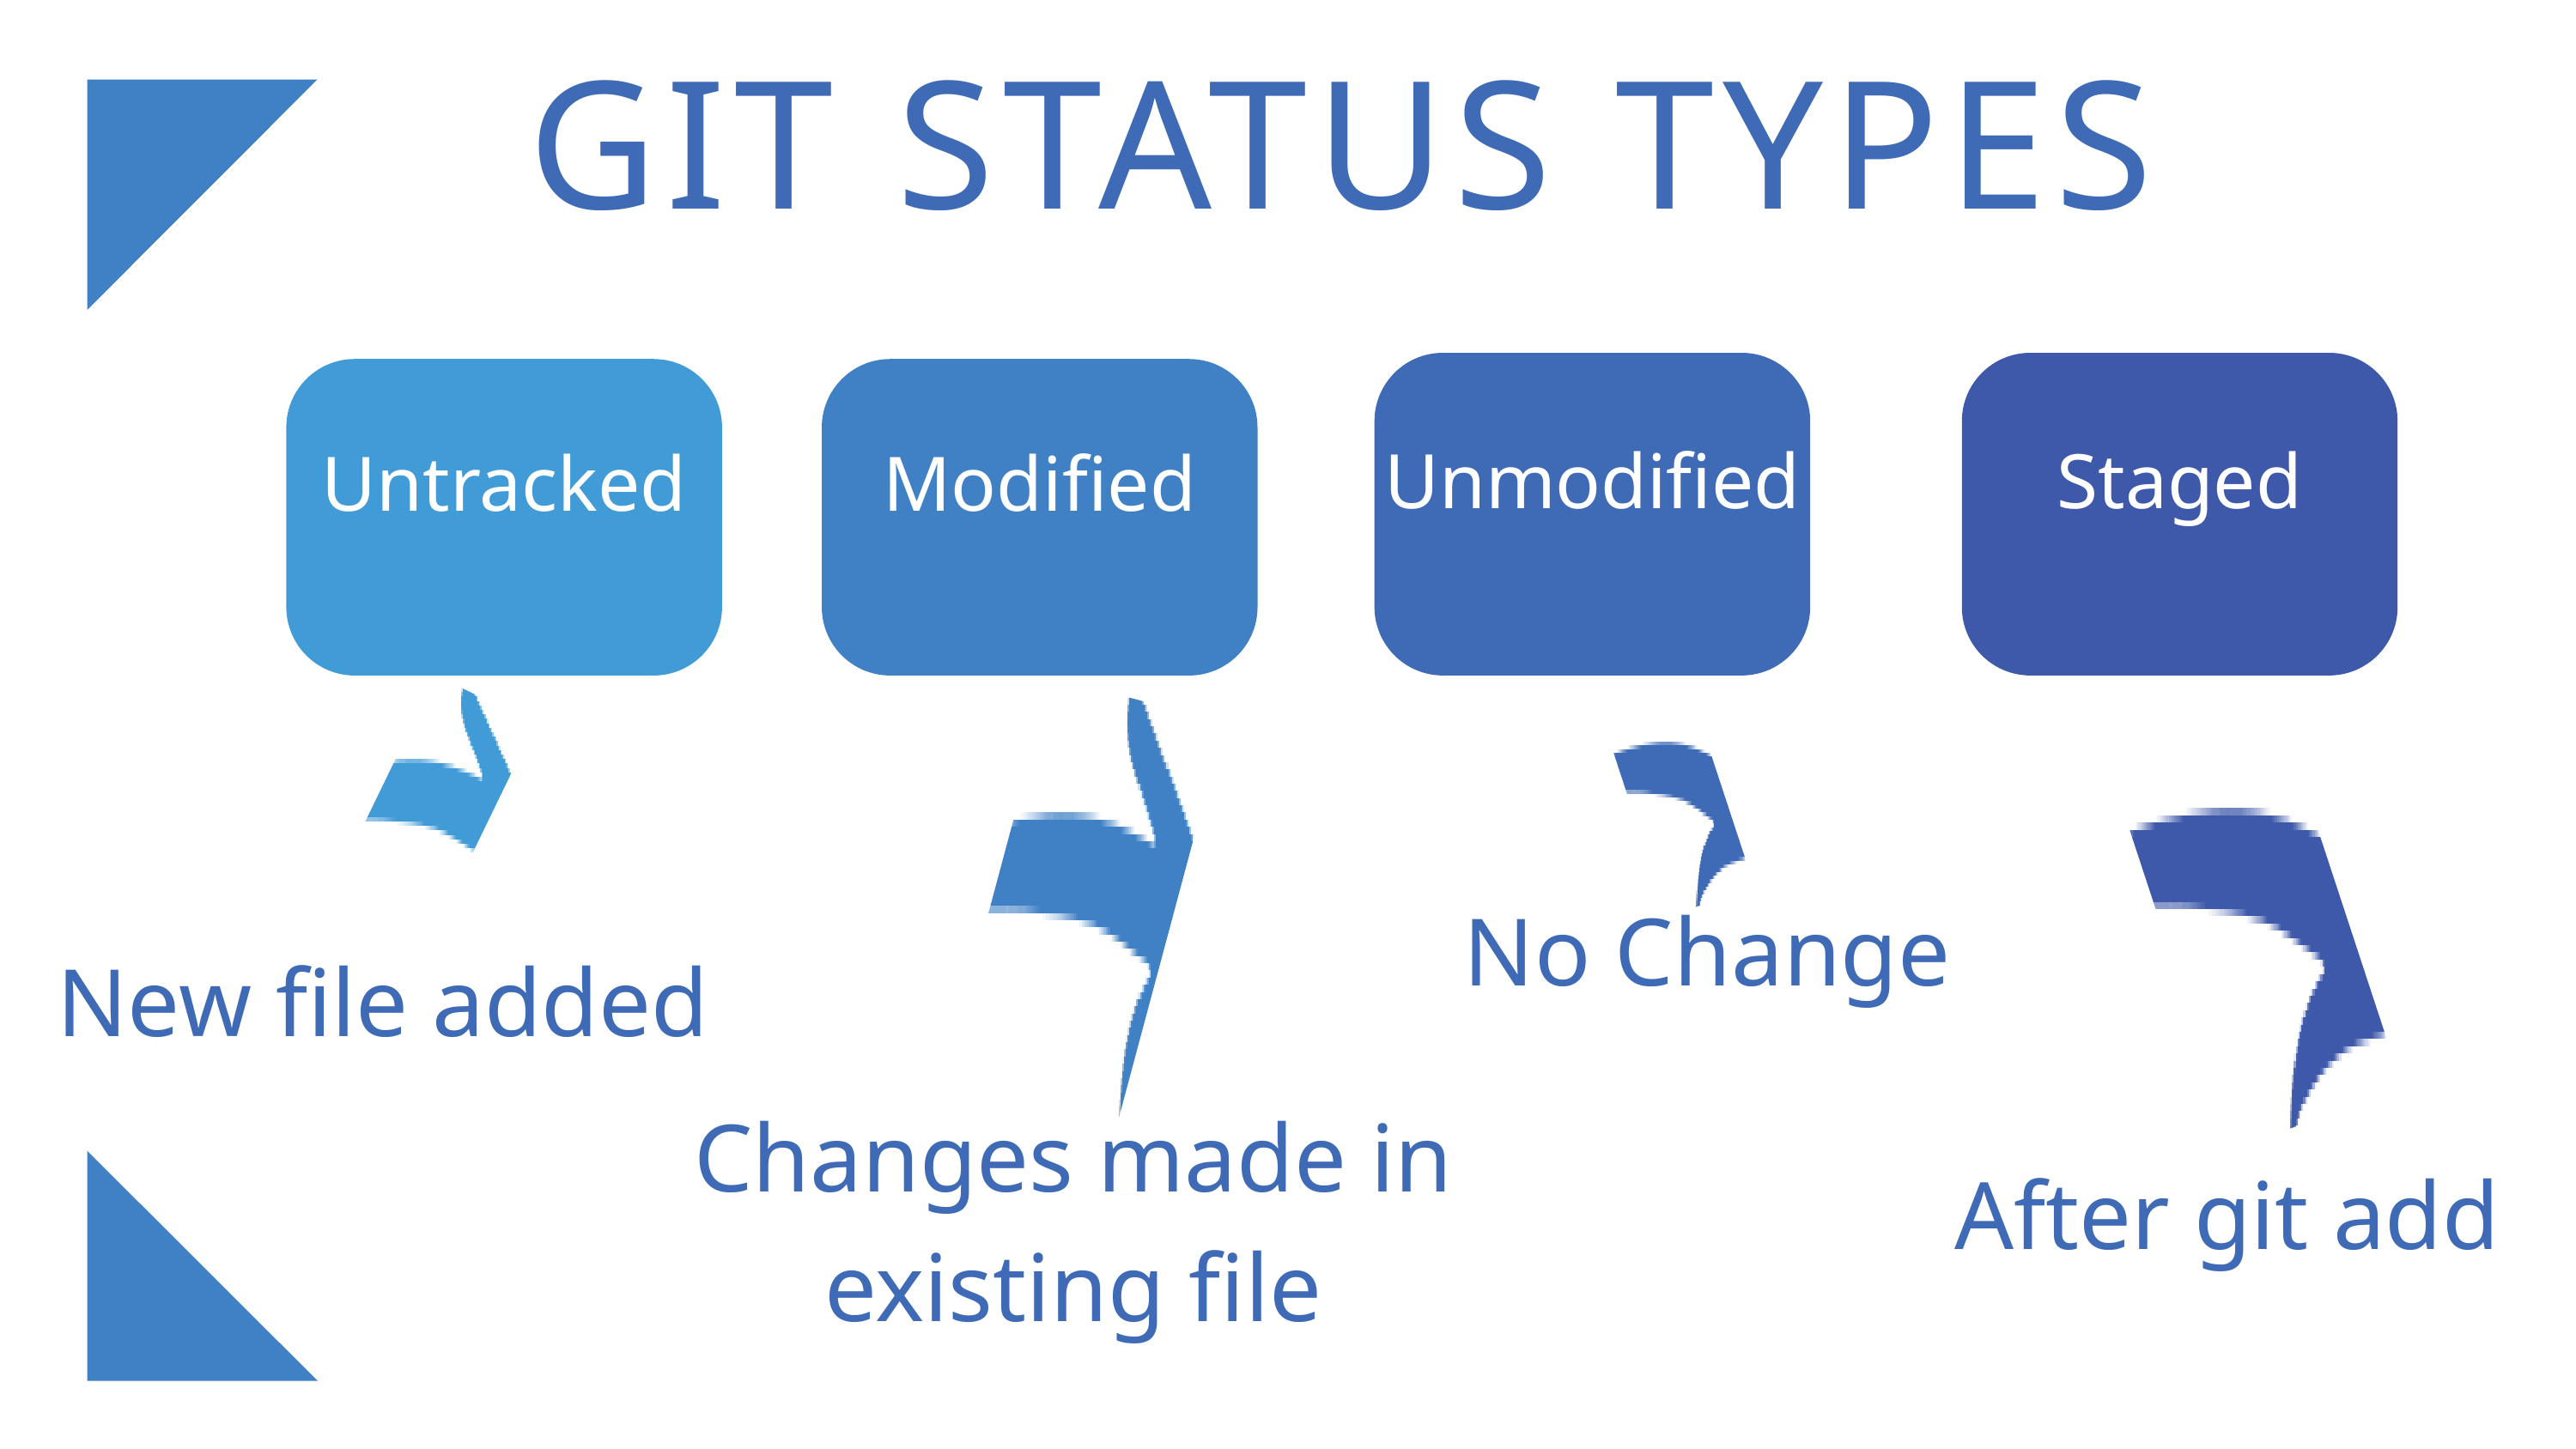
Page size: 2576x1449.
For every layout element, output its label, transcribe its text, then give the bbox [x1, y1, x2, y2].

text_box [937, 682, 1225, 1150]
text_box GIT STATUS TYPES [202, 58, 2482, 246]
text_box After git add [1754, 1137, 2576, 1268]
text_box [1374, 352, 1811, 676]
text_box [821, 358, 1258, 676]
text_box [1596, 682, 1755, 917]
text_box Changes made in existing file [600, 1080, 1546, 1341]
text_box No Change [1235, 874, 2180, 1004]
text_box [2095, 682, 2404, 1137]
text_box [1961, 352, 2398, 676]
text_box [286, 358, 723, 676]
text_box [317, 682, 536, 969]
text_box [87, 1150, 319, 1381]
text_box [87, 79, 318, 311]
text_box New file added [44, 925, 722, 1055]
